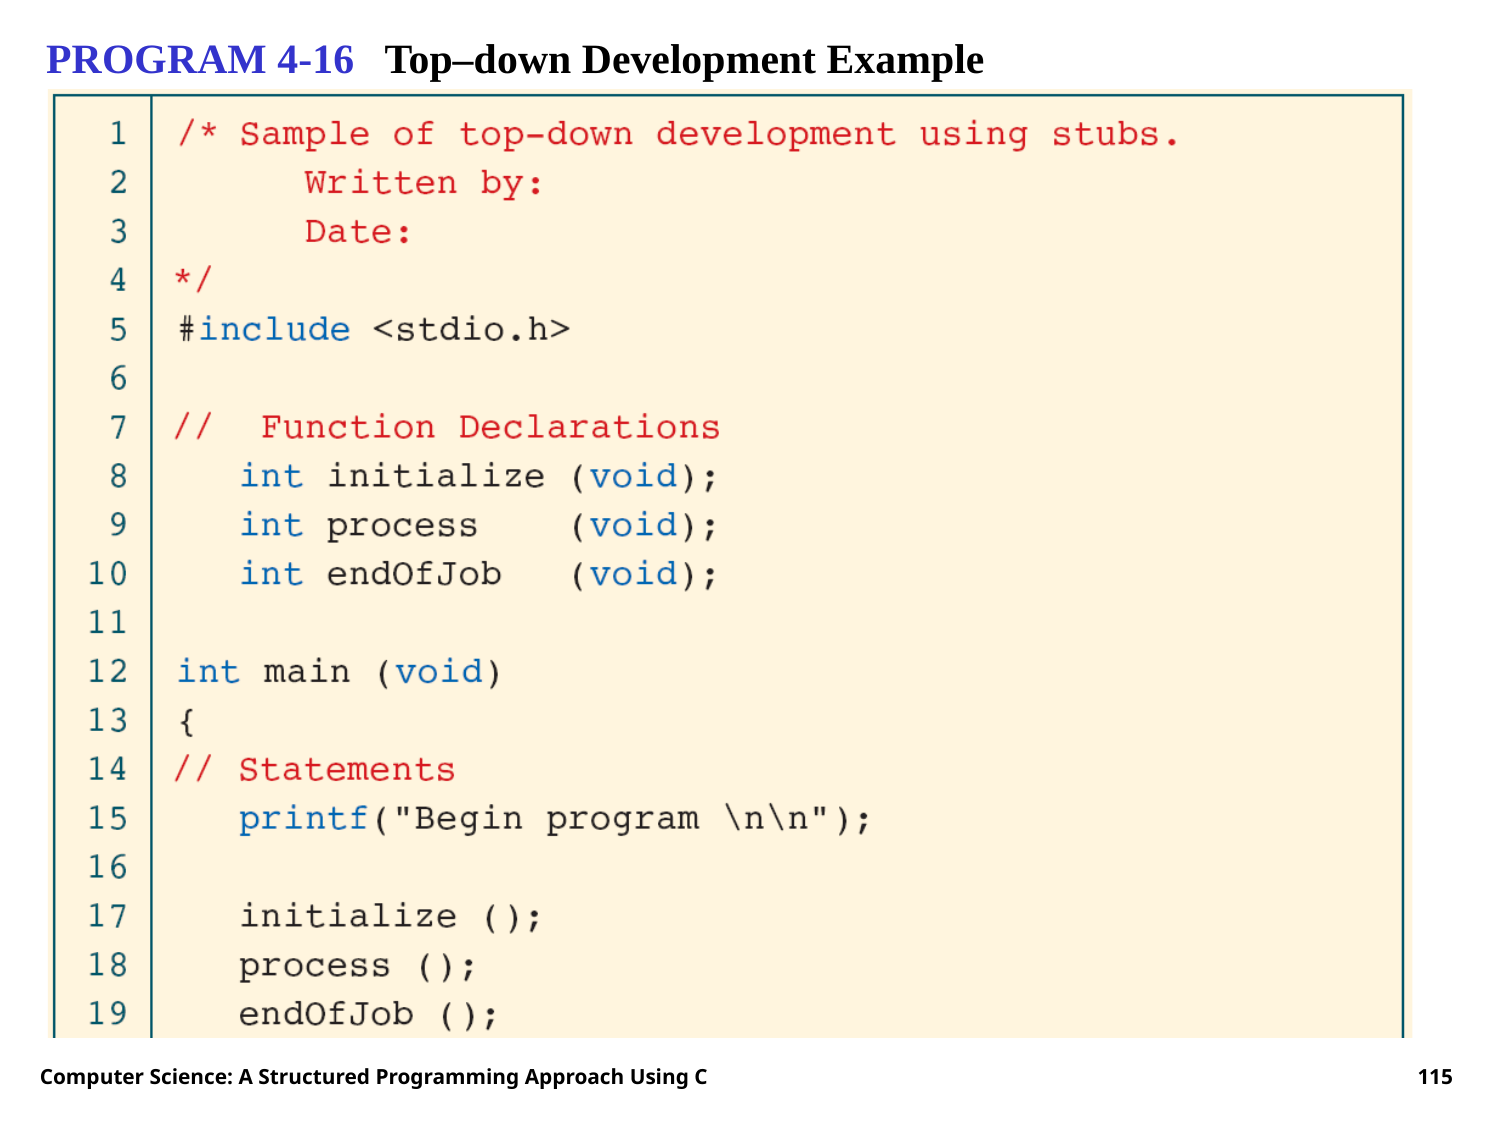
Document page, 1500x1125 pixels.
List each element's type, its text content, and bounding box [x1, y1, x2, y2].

picture [56, 97, 150, 1038]
picture [47, 88, 1413, 1038]
footer Computer Science: A Structured Programming Approach Using C [24, 1023, 876, 1100]
text_box PROGRAM 4-16 [31, 24, 369, 90]
text_box Top–down Development Example [369, 24, 1000, 86]
picture [153, 97, 1401, 1038]
slide_number 115 [1154, 1023, 1468, 1100]
